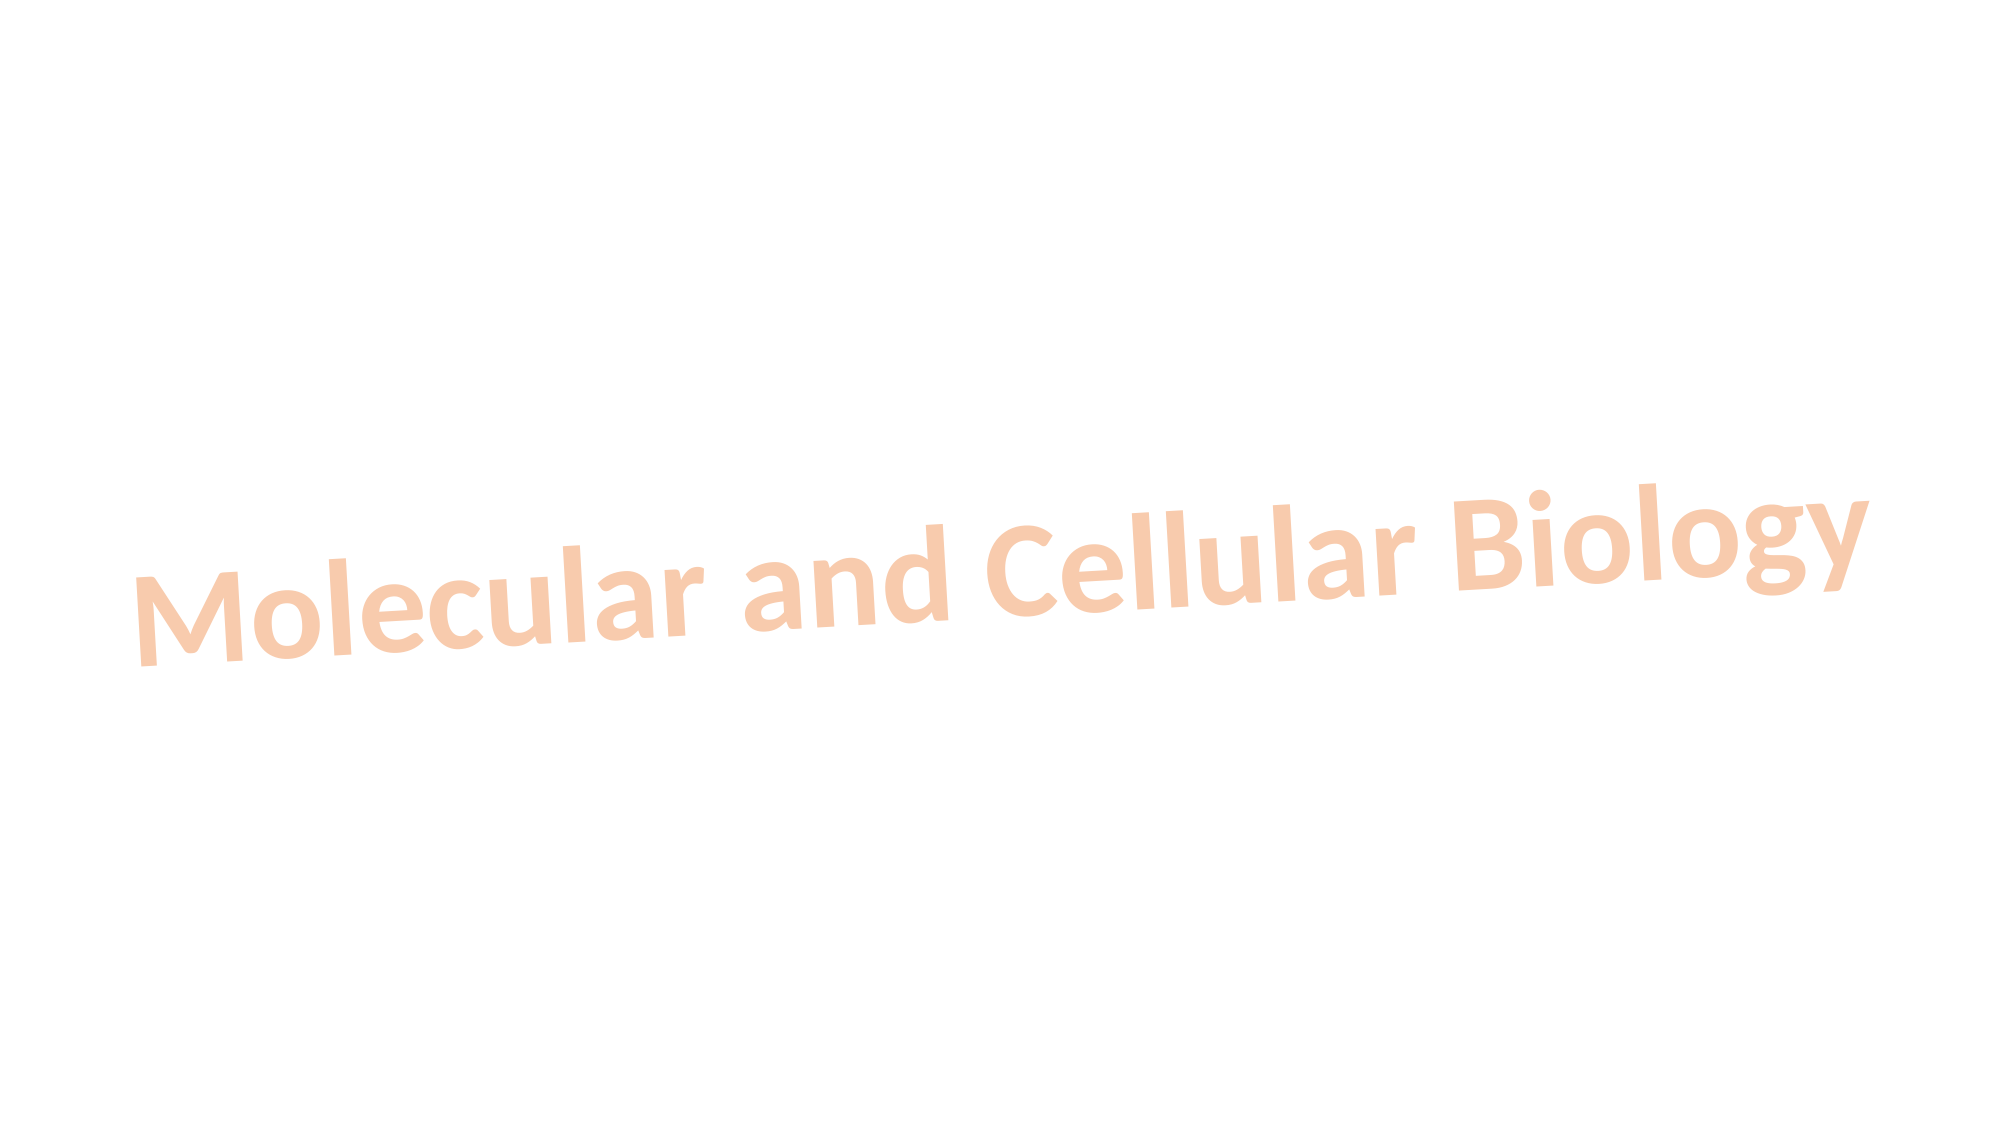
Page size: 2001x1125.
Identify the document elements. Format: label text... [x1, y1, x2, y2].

text_box Molecular and Cellular Biology [108, 419, 1892, 704]
